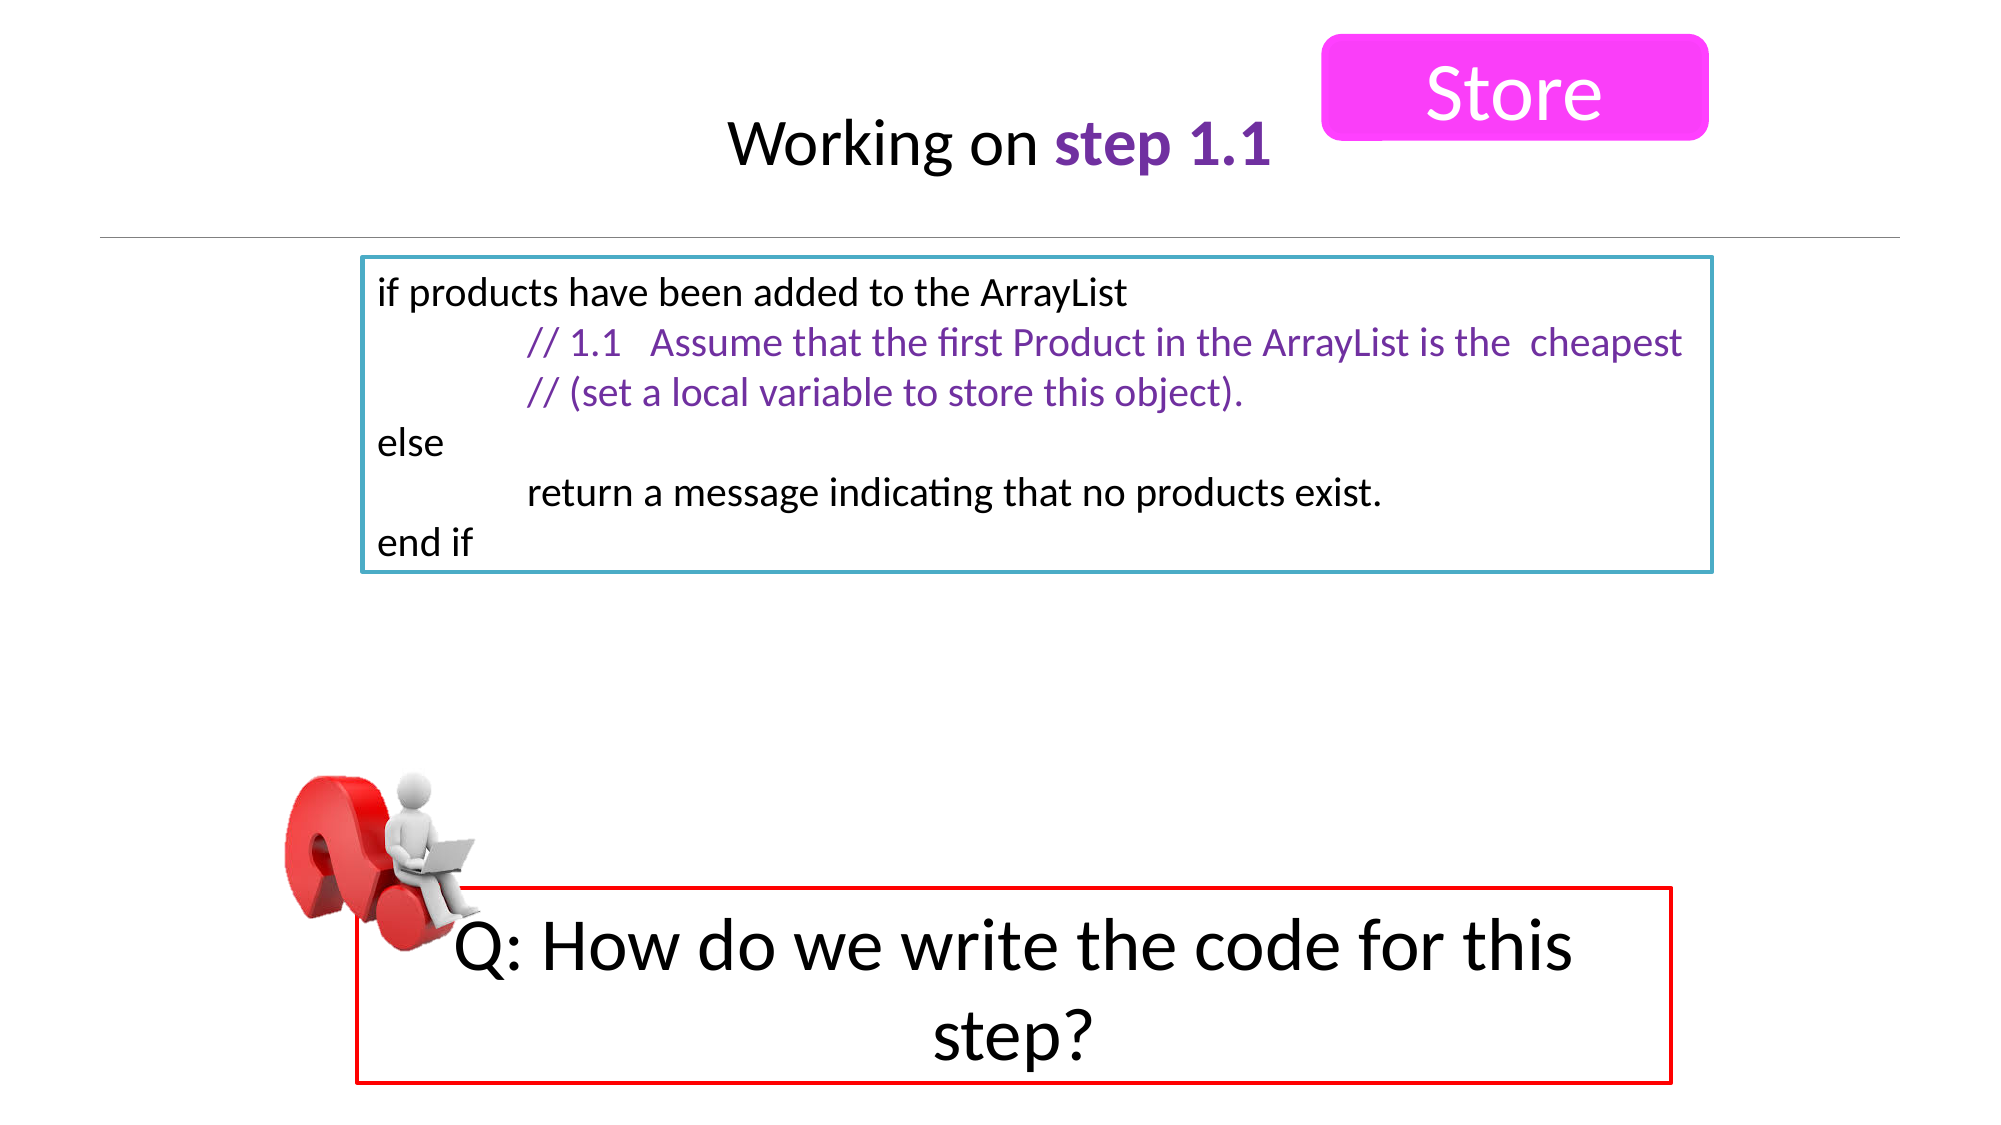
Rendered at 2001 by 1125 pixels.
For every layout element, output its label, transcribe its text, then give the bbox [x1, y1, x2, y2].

picture [262, 768, 501, 961]
title Working on step 1.1 [99, 45, 1900, 233]
text_box Q: How do we write the code for this step? [355, 886, 1673, 1085]
text_box Store [1322, 35, 1708, 140]
text_box if products have been added to the ArrayList // 1.1 Assume that the first Product in the ArrayList is the cheapest // (set a local variable to store this object). else return a message indicating that no products exist. end if [360, 255, 1714, 574]
